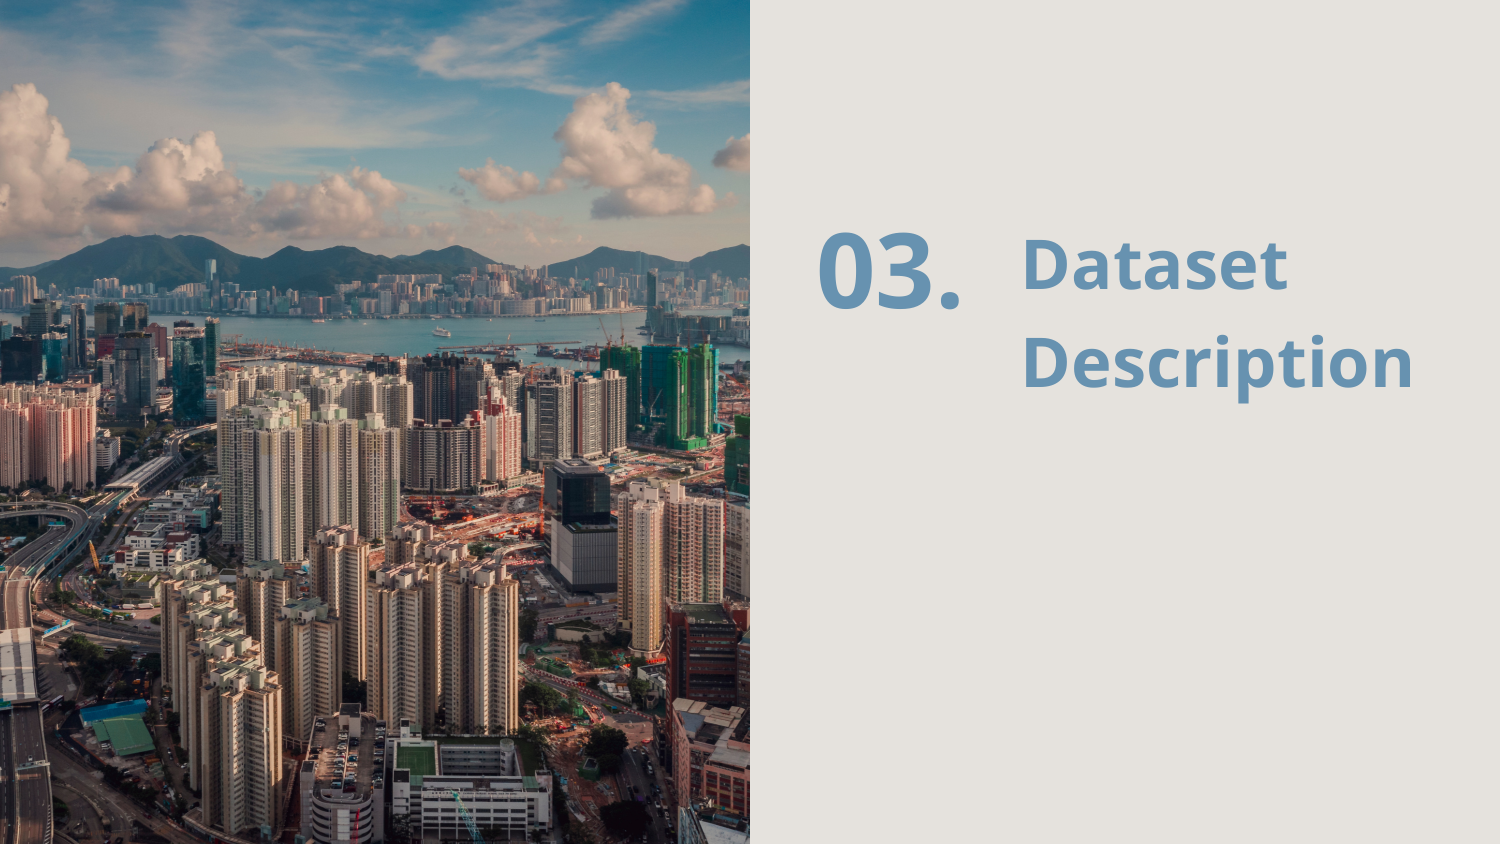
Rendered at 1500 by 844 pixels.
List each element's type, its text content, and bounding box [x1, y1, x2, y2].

text_box 03. [816, 179, 994, 330]
text_box Dataset Description [1020, 203, 1451, 402]
picture [0, 0, 751, 844]
